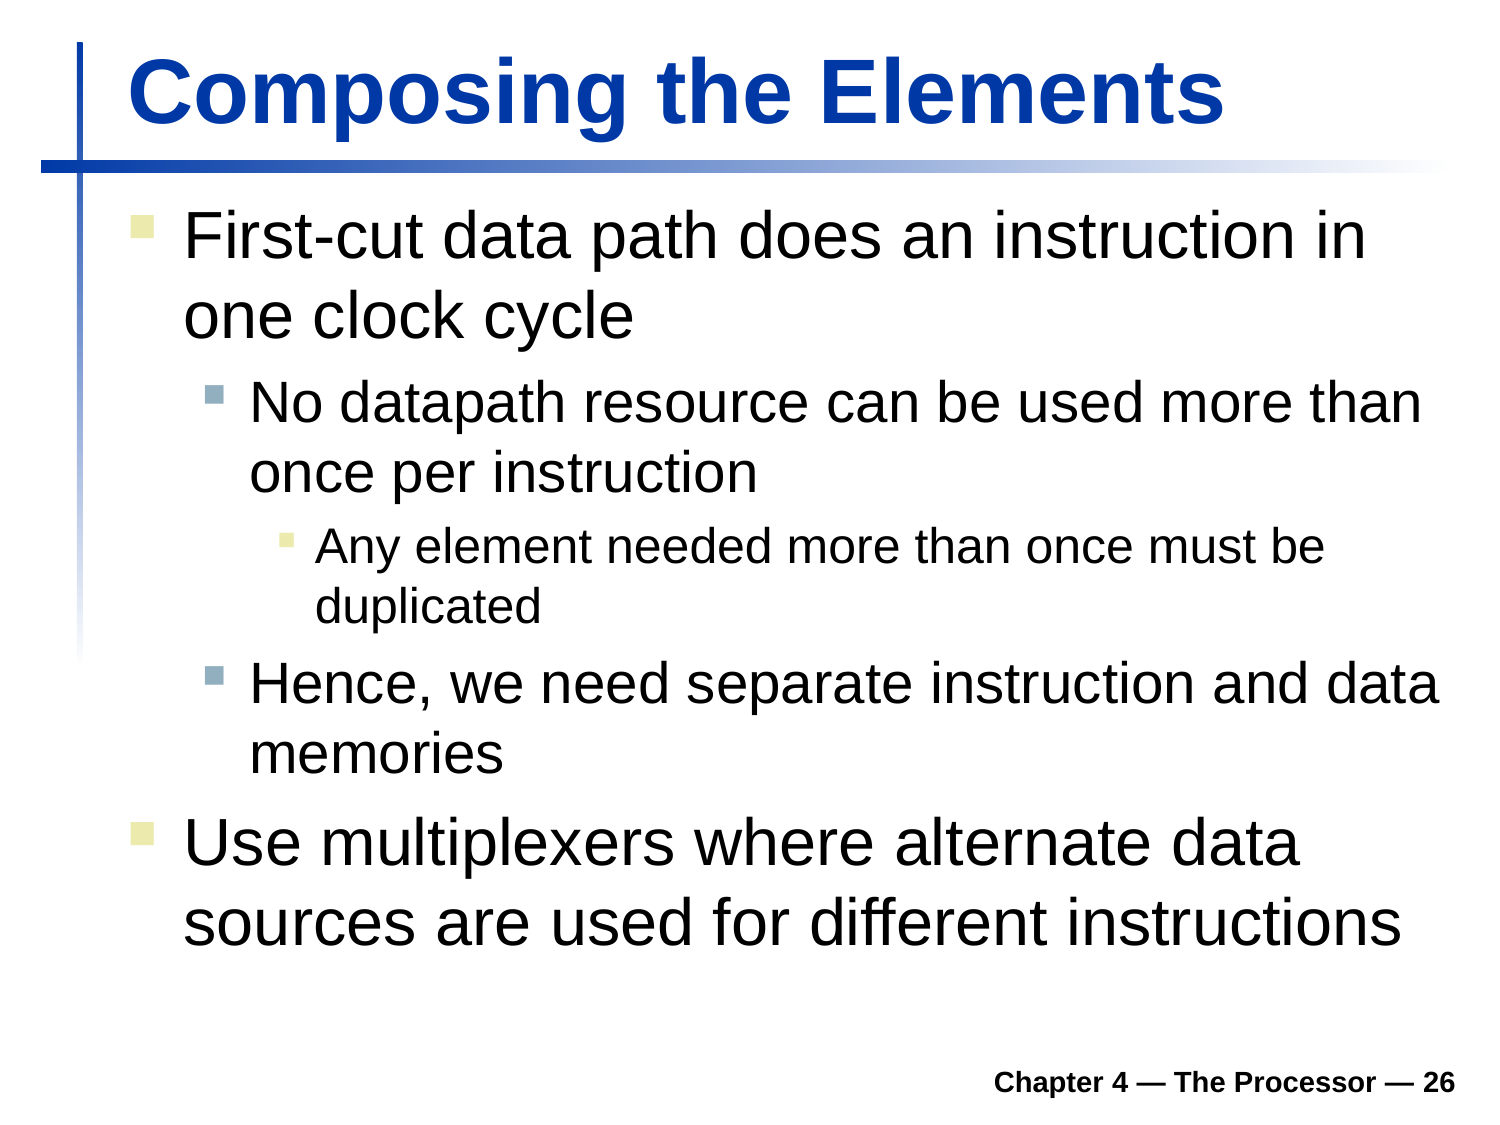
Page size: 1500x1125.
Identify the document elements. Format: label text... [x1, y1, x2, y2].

list First-cut data path does an instruction in one clock cycle No datapath resource can be used more than once per instruction Any element needed more than once must be duplicated Hence, we need separate instruction and data memories Use multiplexers where alternate data sources are used for different instructions [112, 184, 1469, 1024]
title Composing the Elements [112, 23, 1468, 149]
footer Chapter 4 — The Processor — 26 [277, 1046, 1471, 1106]
